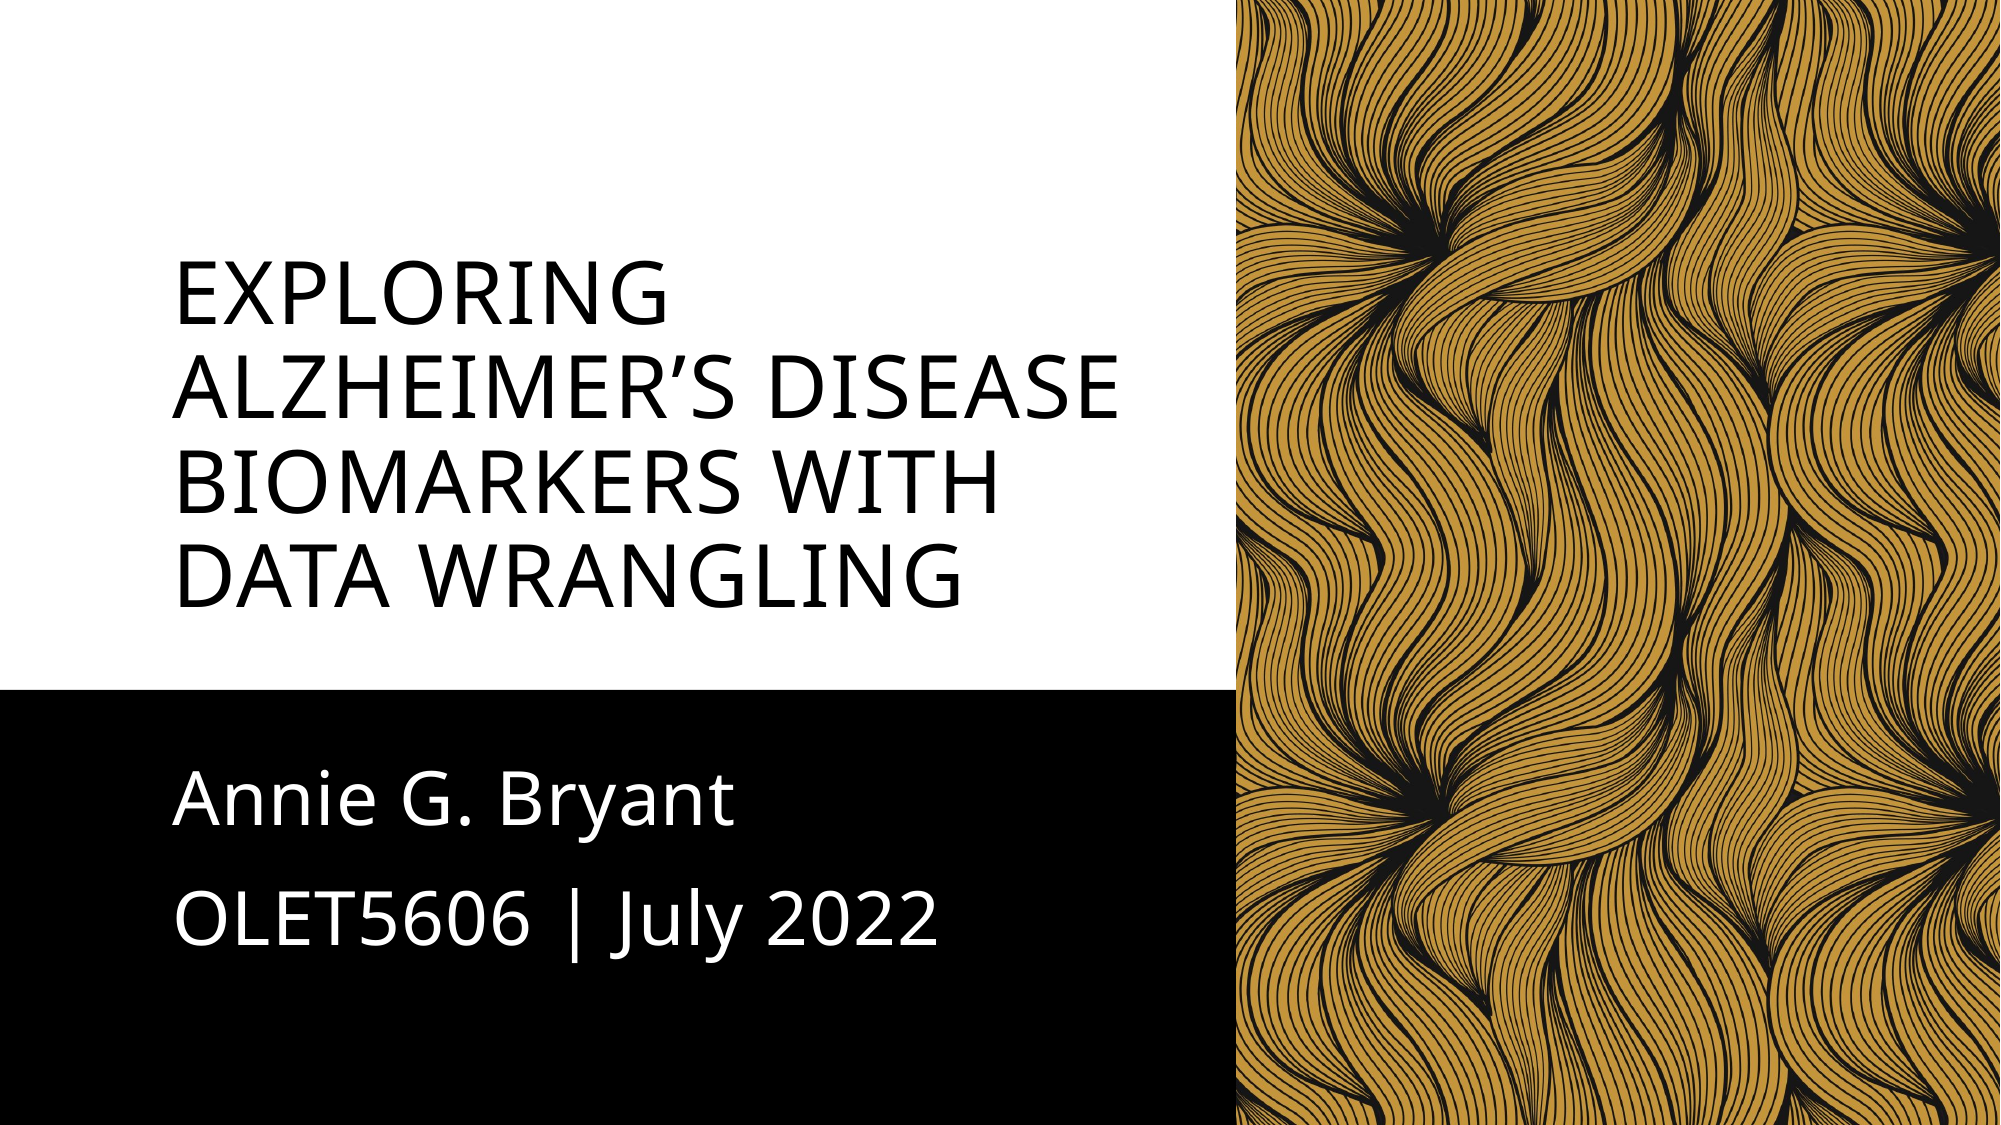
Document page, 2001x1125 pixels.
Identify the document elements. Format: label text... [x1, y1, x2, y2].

picture [1235, 0, 2000, 1125]
subtitle Annie G. Bryant OLET5606 | July 2022 [157, 742, 1146, 991]
title Exploring Alzheimer’s Disease Biomarkers with Data Wrangling [157, 104, 1146, 635]
text_box [0, 689, 1235, 1125]
text_box [0, 0, 1235, 689]
